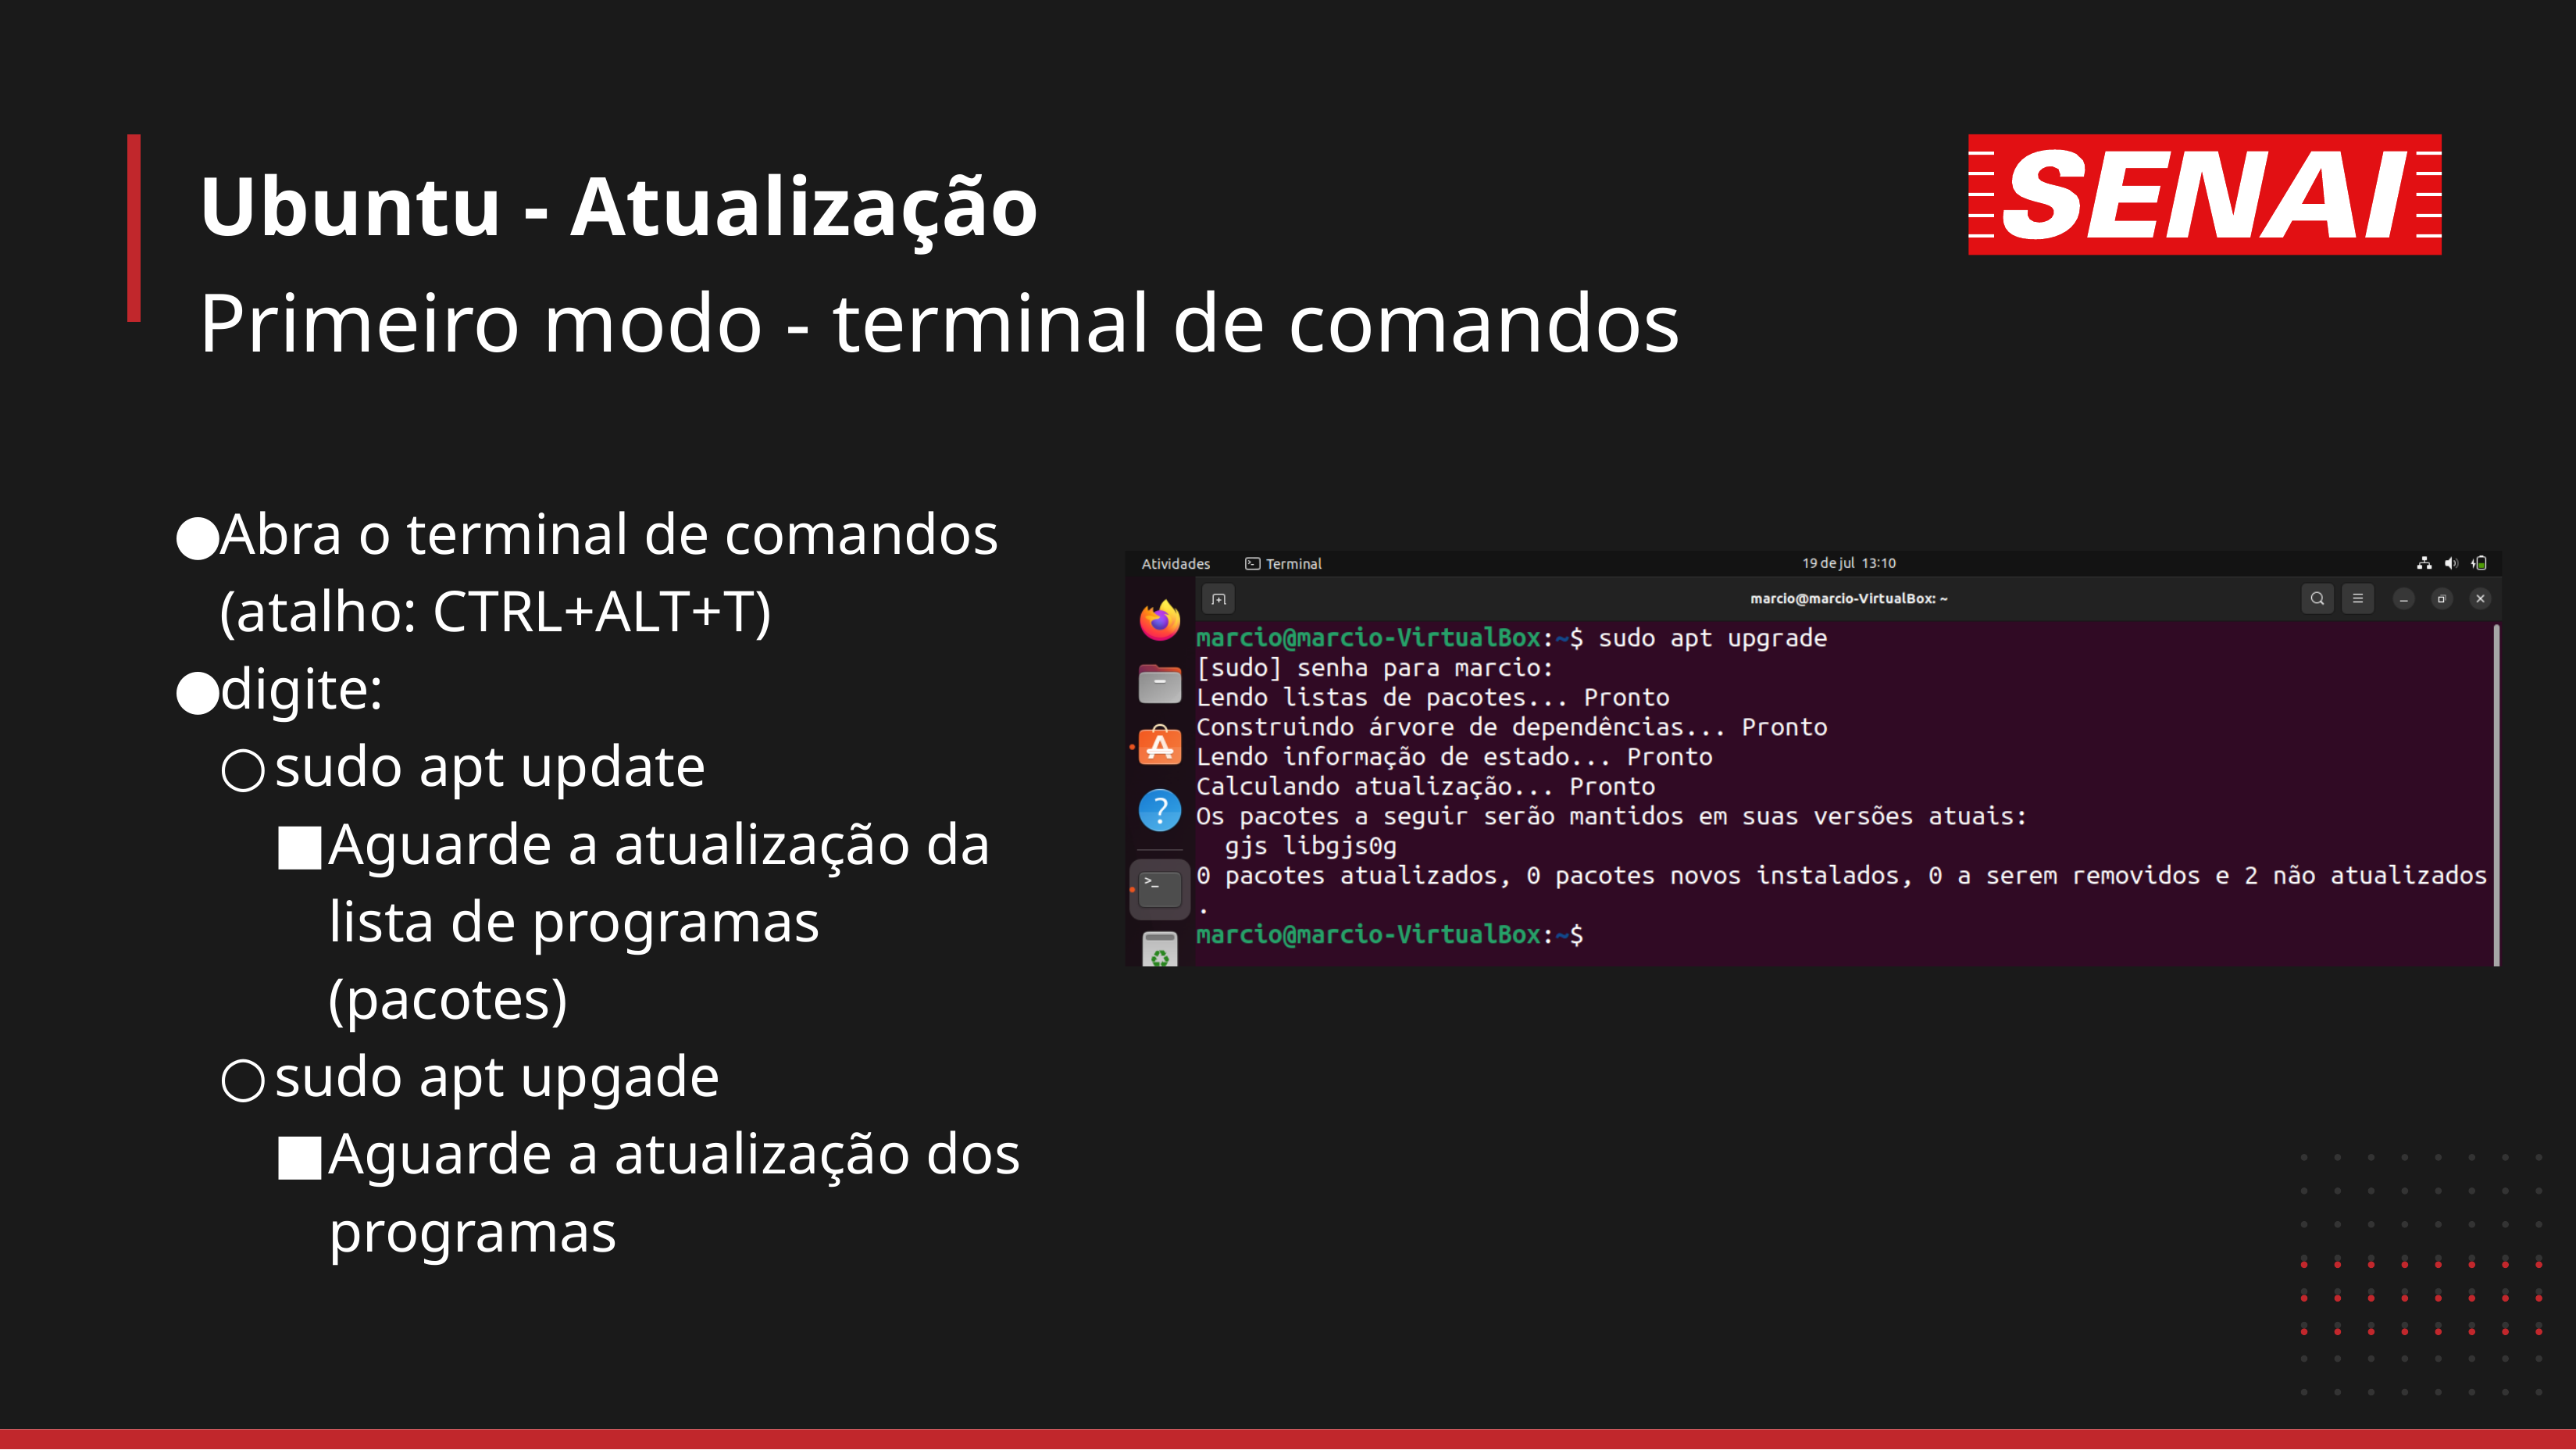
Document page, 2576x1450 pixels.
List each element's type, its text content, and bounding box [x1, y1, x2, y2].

text_box [2334, 1254, 2342, 1260]
text_box [2367, 1154, 2375, 1161]
text_box [2334, 1355, 2342, 1362]
text_box [2401, 1221, 2409, 1228]
text_box [2367, 1355, 2375, 1362]
text_box [2502, 1221, 2509, 1228]
text_box [2502, 1154, 2509, 1161]
text_box [2468, 1188, 2476, 1195]
text_box [2468, 1388, 2476, 1396]
text_box [2535, 1254, 2542, 1261]
text_box [2401, 1355, 2409, 1362]
text_box [2401, 1388, 2409, 1396]
text_box [2468, 1221, 2476, 1228]
text_box [2468, 1355, 2476, 1362]
text_box [2401, 1254, 2409, 1260]
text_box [1968, 134, 2442, 255]
text_box [2367, 1188, 2375, 1195]
text_box [2435, 1355, 2442, 1362]
text_box [2367, 1221, 2375, 1228]
text_box [2502, 1355, 2509, 1362]
text_box [2468, 1254, 2476, 1260]
title Ubuntu - Atualização Primeiro modo - terminal de comandos [196, 134, 2472, 378]
text_box [2401, 1154, 2409, 1161]
text_box [2300, 1221, 2308, 1228]
text_box [2535, 1388, 2542, 1396]
text_box Abra o terminal de comandos (atalho: CTRL+ALT+T) digite: sudo apt update Aguarde a atualização da lista de programas (pacotes) sudo apt upgade Aguarde a atualização dos programas [153, 476, 1038, 1286]
text_box [2468, 1154, 2476, 1161]
text_box [2502, 1254, 2509, 1260]
text_box [2535, 1188, 2542, 1195]
text_box [0, 1429, 2576, 1449]
text_box [2367, 1254, 2375, 1260]
text_box [2334, 1154, 2342, 1161]
text_box [2300, 1154, 2308, 1161]
text_box [2535, 1154, 2542, 1161]
picture [1125, 551, 2503, 966]
text_box [2435, 1154, 2442, 1161]
text_box [2367, 1388, 2375, 1396]
text_box [2300, 1254, 2308, 1261]
text_box [2300, 1355, 2308, 1362]
text_box [2435, 1221, 2442, 1228]
text_box [2435, 1254, 2442, 1260]
text_box [2401, 1188, 2409, 1195]
text_box [2300, 1388, 2308, 1396]
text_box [2300, 1261, 2543, 1336]
text_box [2435, 1388, 2442, 1396]
text_box [2334, 1188, 2342, 1195]
text_box [2502, 1388, 2509, 1396]
text_box [2334, 1221, 2342, 1228]
text_box [2535, 1221, 2542, 1228]
text_box [2502, 1188, 2509, 1195]
text_box [2300, 1188, 2308, 1195]
text_box [2435, 1188, 2442, 1195]
text_box [2334, 1388, 2342, 1396]
text_box [2535, 1355, 2542, 1362]
